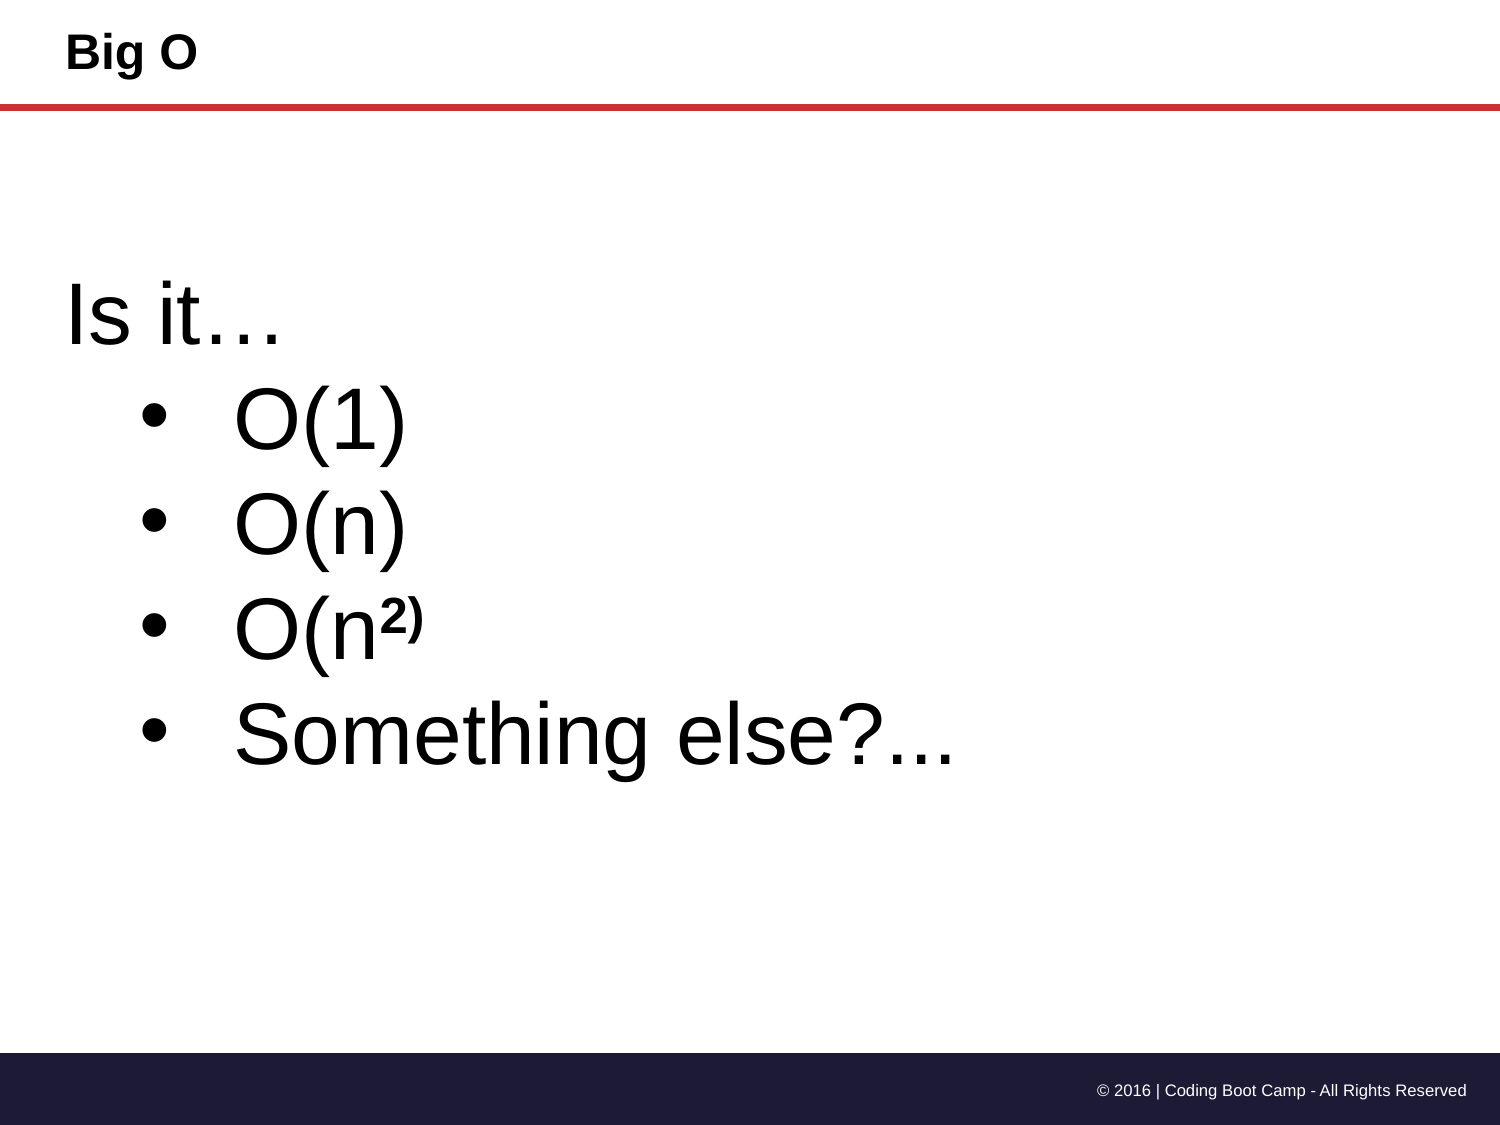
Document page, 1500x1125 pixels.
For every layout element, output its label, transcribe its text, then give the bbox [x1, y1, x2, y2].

title Big O [50, 0, 1425, 108]
text_box Is it… O(1) O(n) O(n2) Something else?... [49, 249, 1475, 790]
